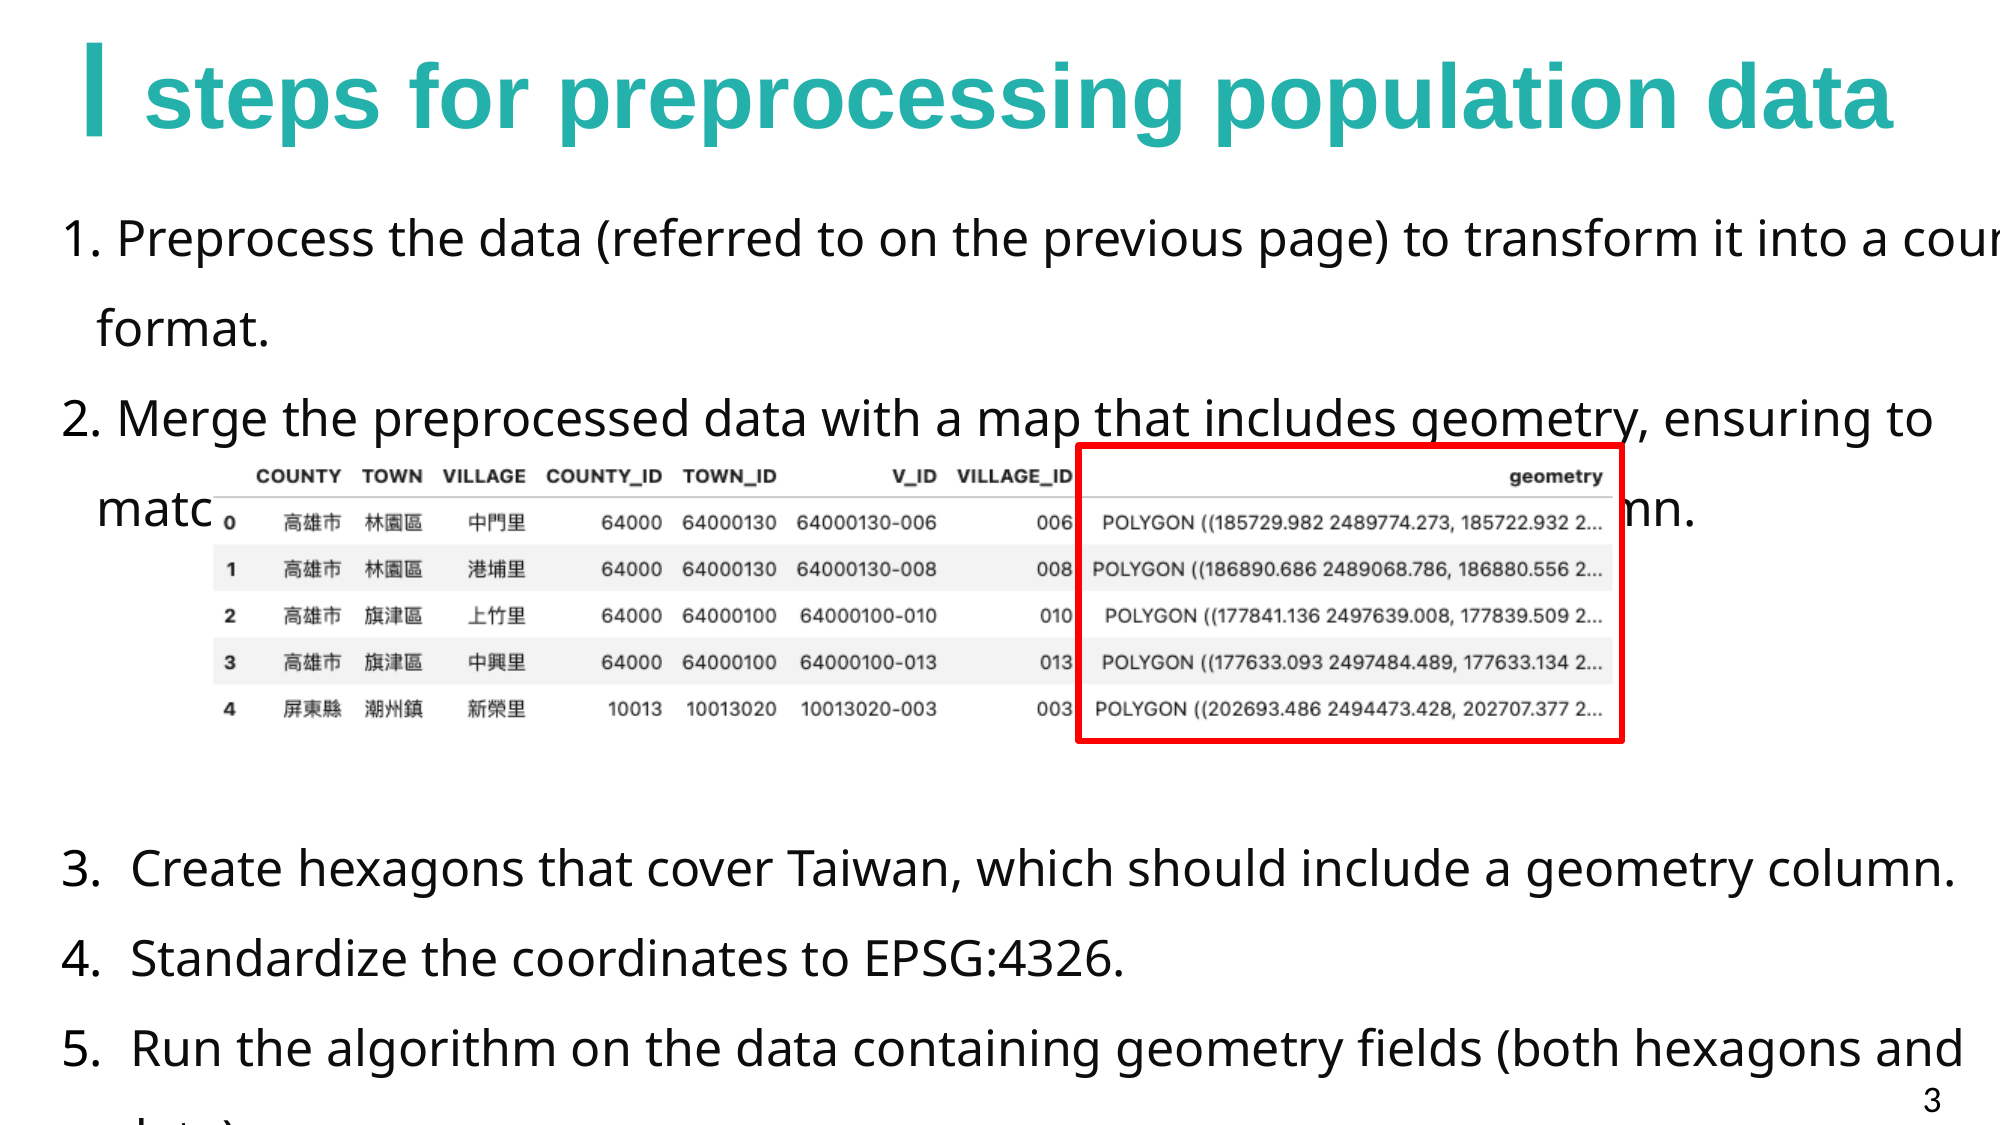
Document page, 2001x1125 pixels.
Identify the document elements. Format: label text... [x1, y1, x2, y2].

text_box [1076, 736, 1624, 743]
title steps for preprocessing population data [128, 15, 1929, 168]
text_box [1076, 443, 1624, 456]
picture [211, 455, 1623, 731]
text_box Preprocess the data (referred to on the previous page) to transform it into a count format. Merge the preprocessed data with a map that includes geometry, ensuring to match the granularity, so that the data contains a geometry column. Create hexagons that cover Taiwan, which should include a geometry column. Standardize the coordinates to EPSG:4326. Run the algorithm on the data containing geometry fields (both hexagons and data). Calculate the amount of data within each hexagon and upload the completed map to Ellipse. [46, 168, 2000, 1125]
